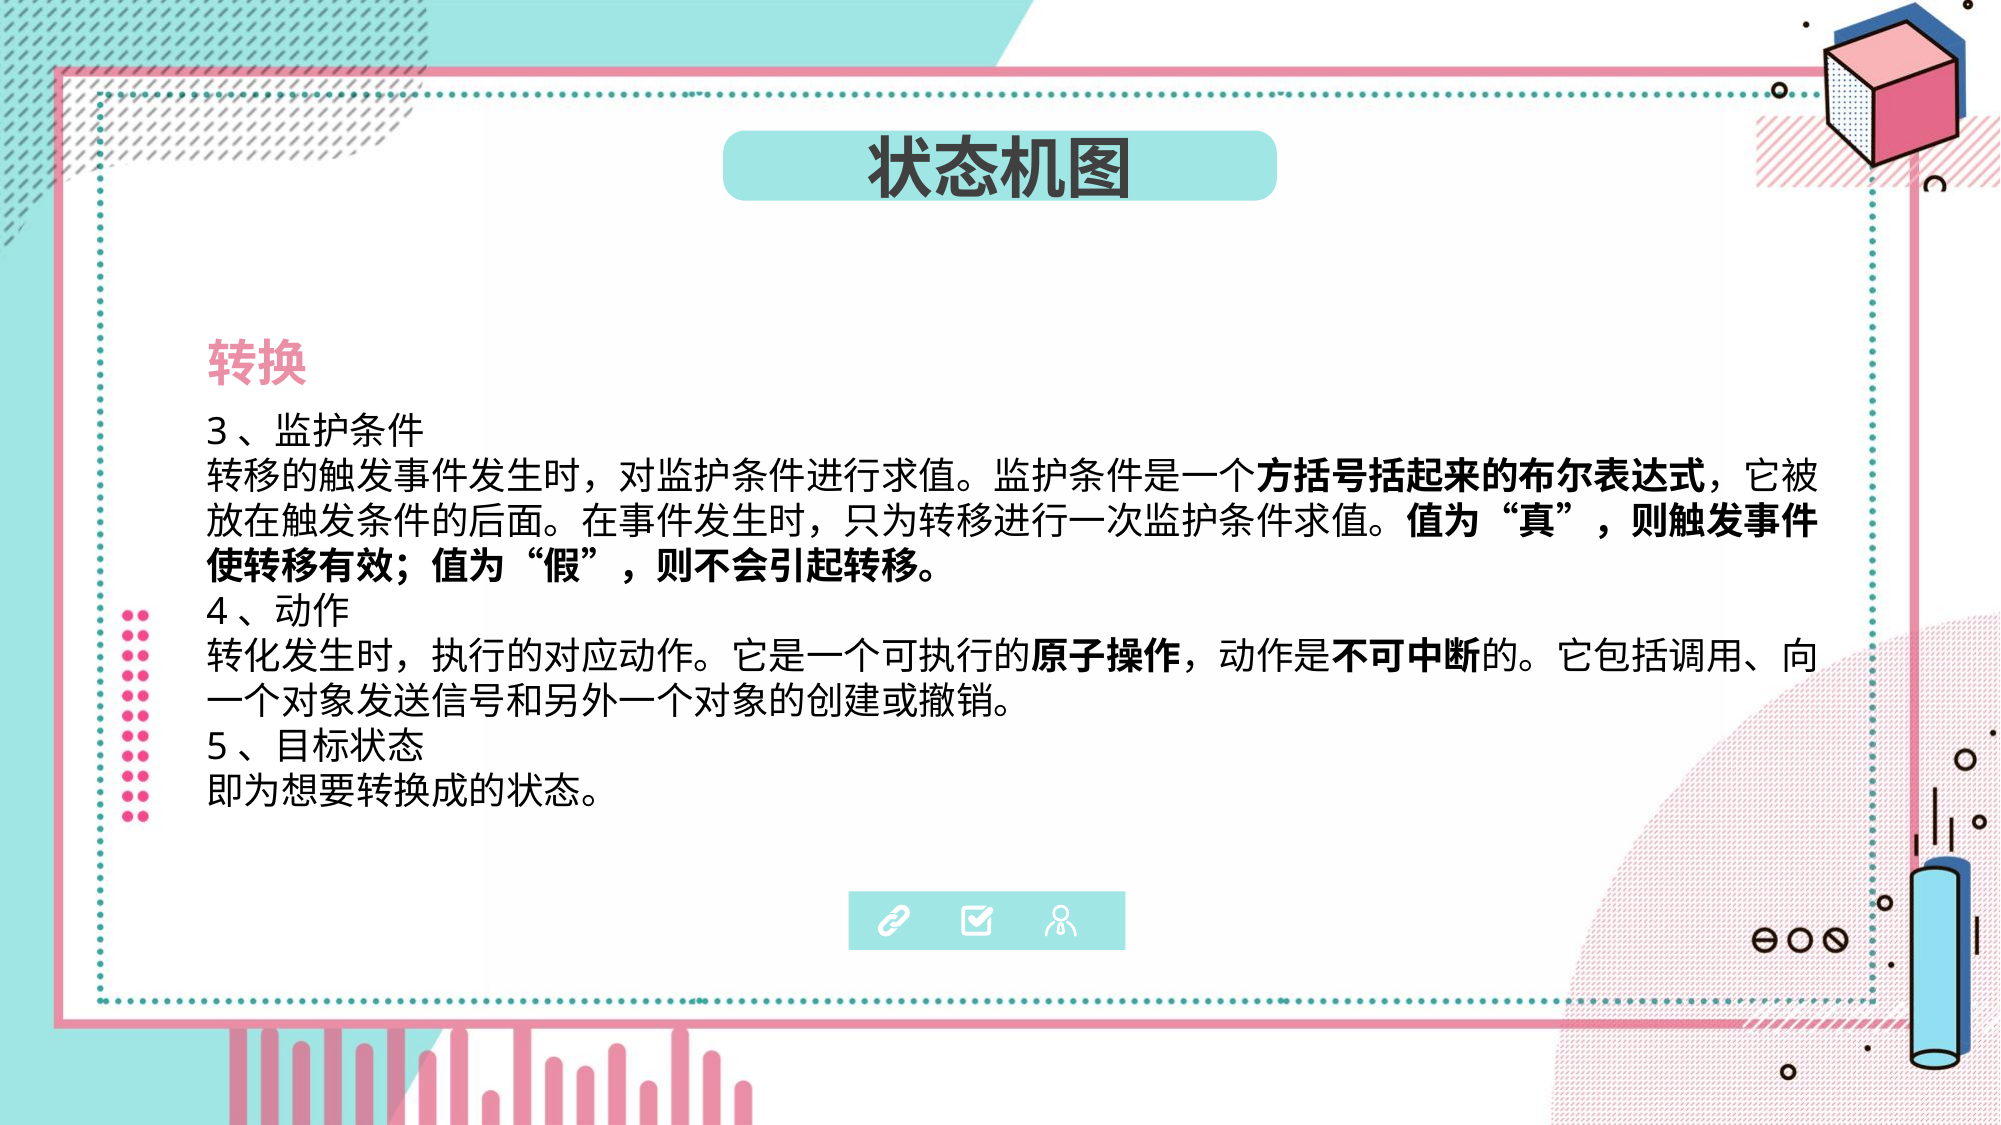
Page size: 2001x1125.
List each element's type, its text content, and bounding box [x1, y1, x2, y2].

text_box 状态机图 [722, 129, 1278, 202]
text_box 转换 [192, 324, 323, 400]
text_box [848, 891, 1126, 950]
text_box 3、监护条件 转移的触发事件发生时，对监护条件进行求值。监护条件是一个方括号括起来的布尔表达式，它被放在触发条件的后面。在事件发生时，只为转移进行一次监护条件求值。值为“真”，则触发事件使转移有效；值为“假”，则不会引起转移。 4、动作 转化发生时，执行的对应动作。它是一个可执行的原子操作，动作是不可中断的。它包括调用、向一个对象发送信号和另外一个对象的创建或撤销。 5、目标状态 即为想要转换成的状态。 [191, 400, 1840, 820]
picture [0, 0, 2001, 1125]
